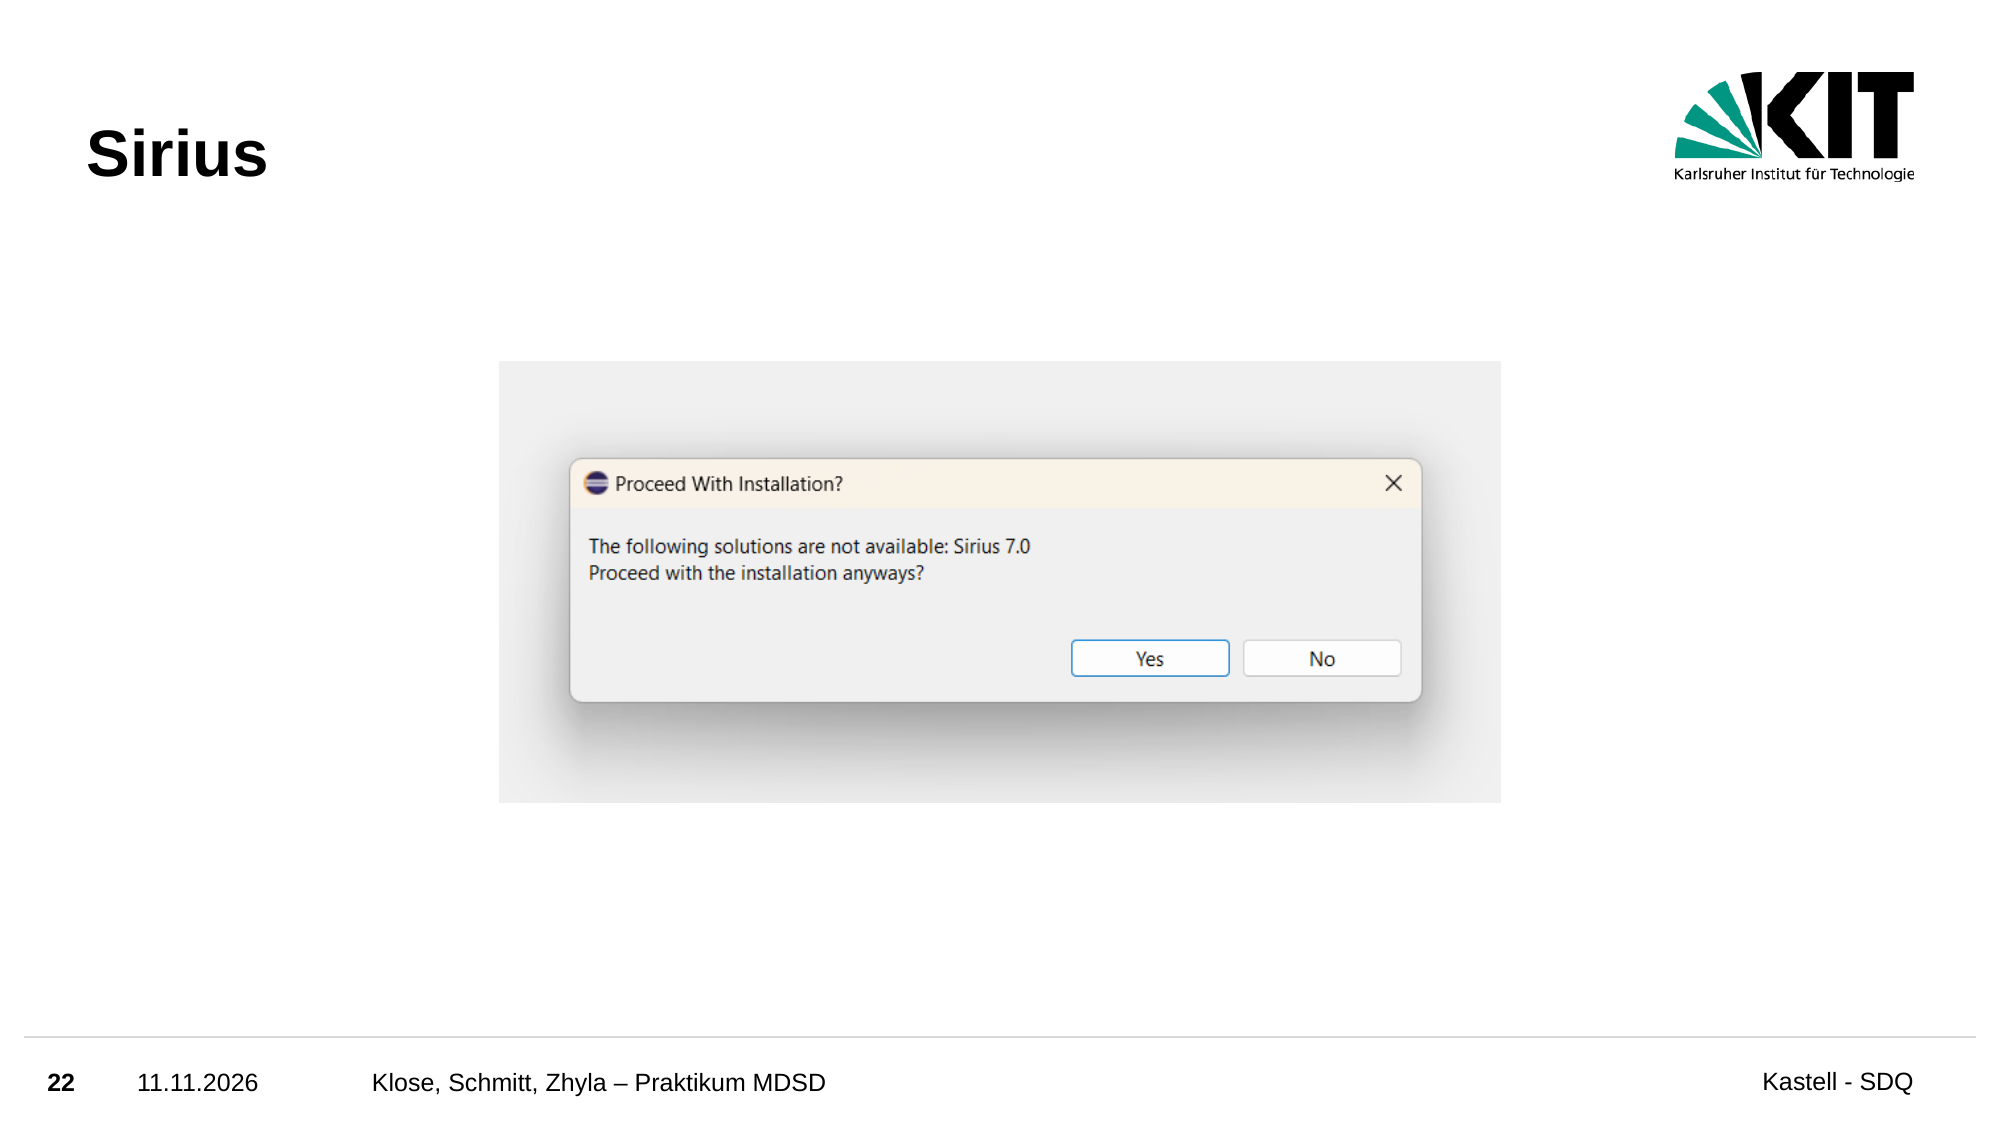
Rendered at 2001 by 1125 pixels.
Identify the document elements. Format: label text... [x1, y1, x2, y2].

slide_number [137, 1038, 362, 1125]
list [498, 361, 1501, 803]
title Sirius [86, 64, 1589, 191]
slide_number 22 [47, 1038, 119, 1125]
picture [1675, 72, 1914, 182]
